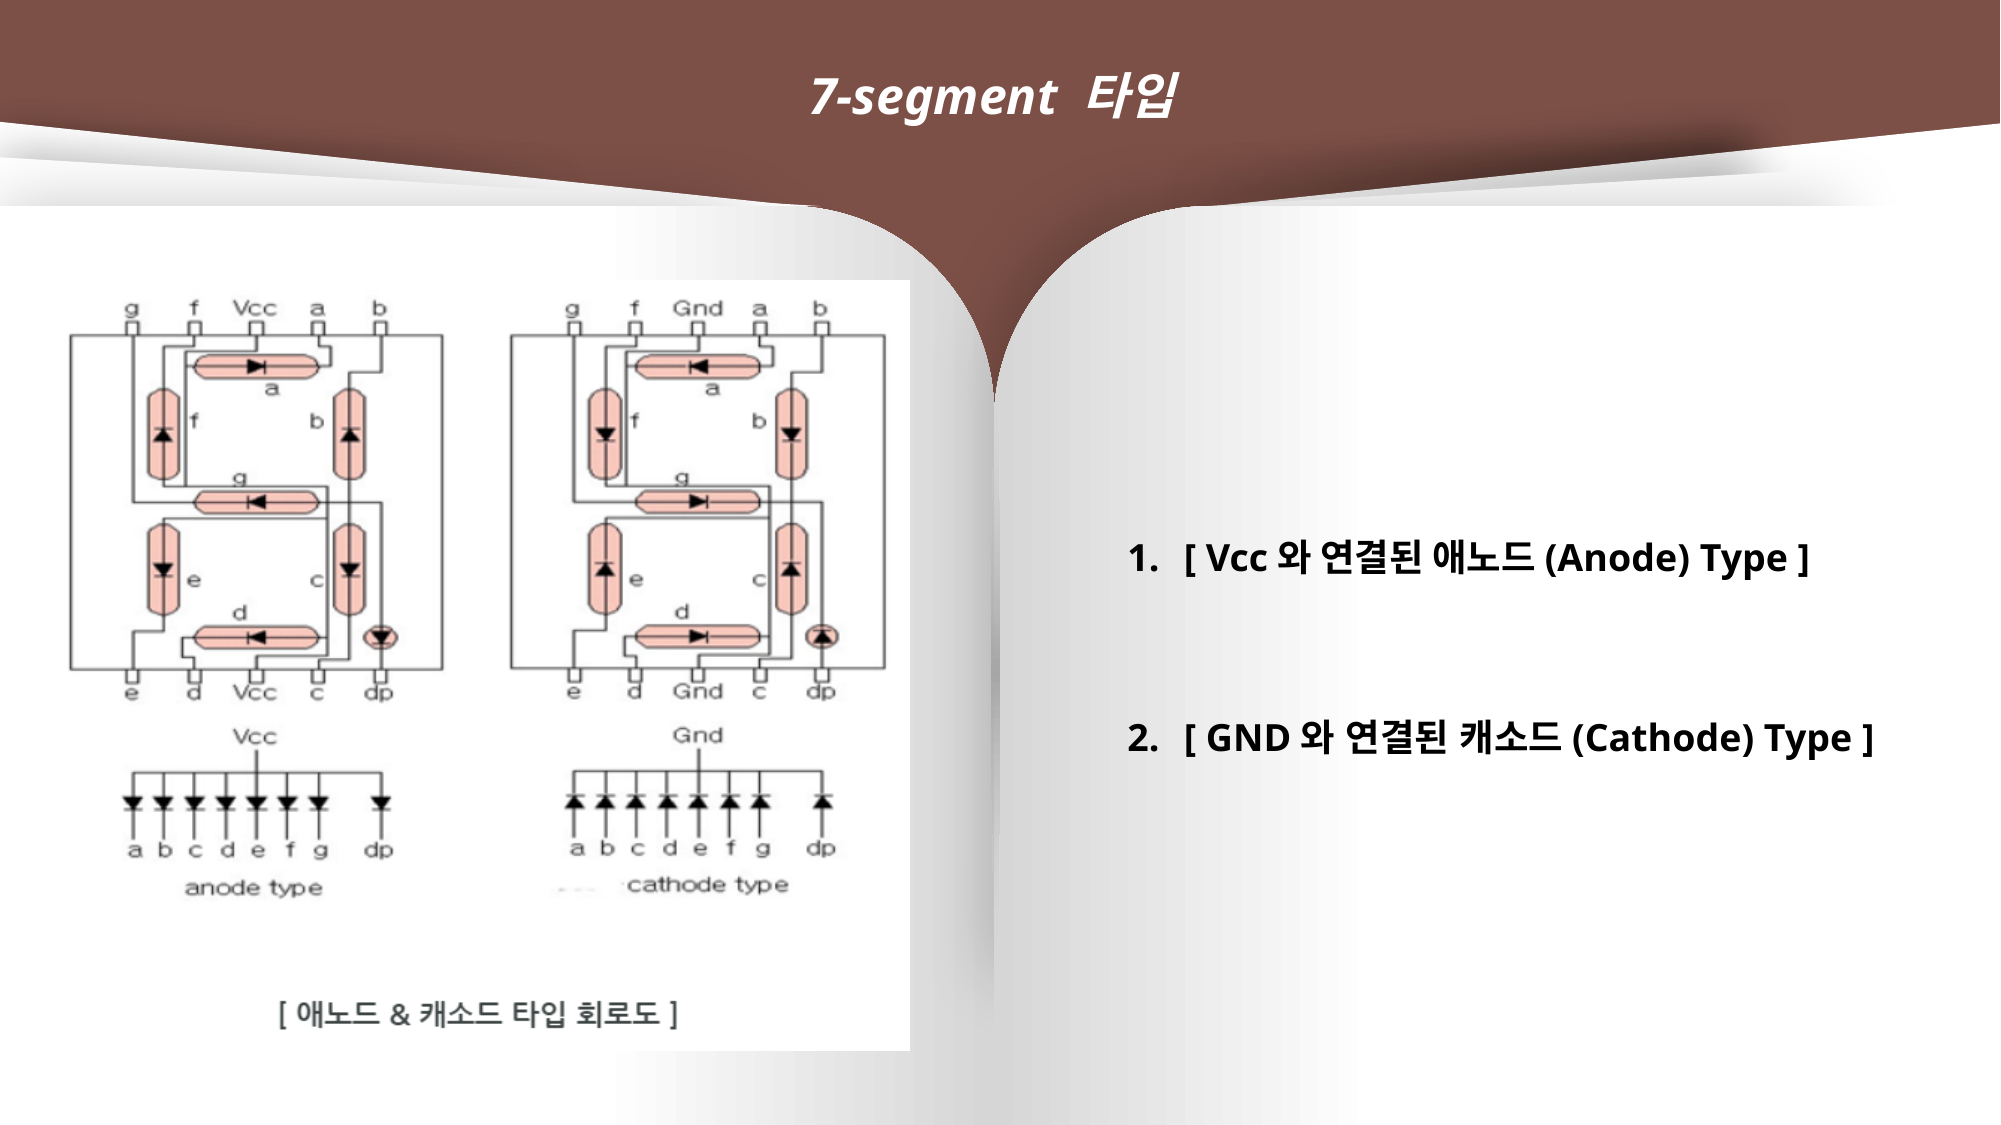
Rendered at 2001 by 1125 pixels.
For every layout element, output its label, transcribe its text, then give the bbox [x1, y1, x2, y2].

text_box 7-segment 타입 [633, 26, 1351, 121]
picture [43, 280, 910, 1051]
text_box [0, 121, 2000, 1125]
